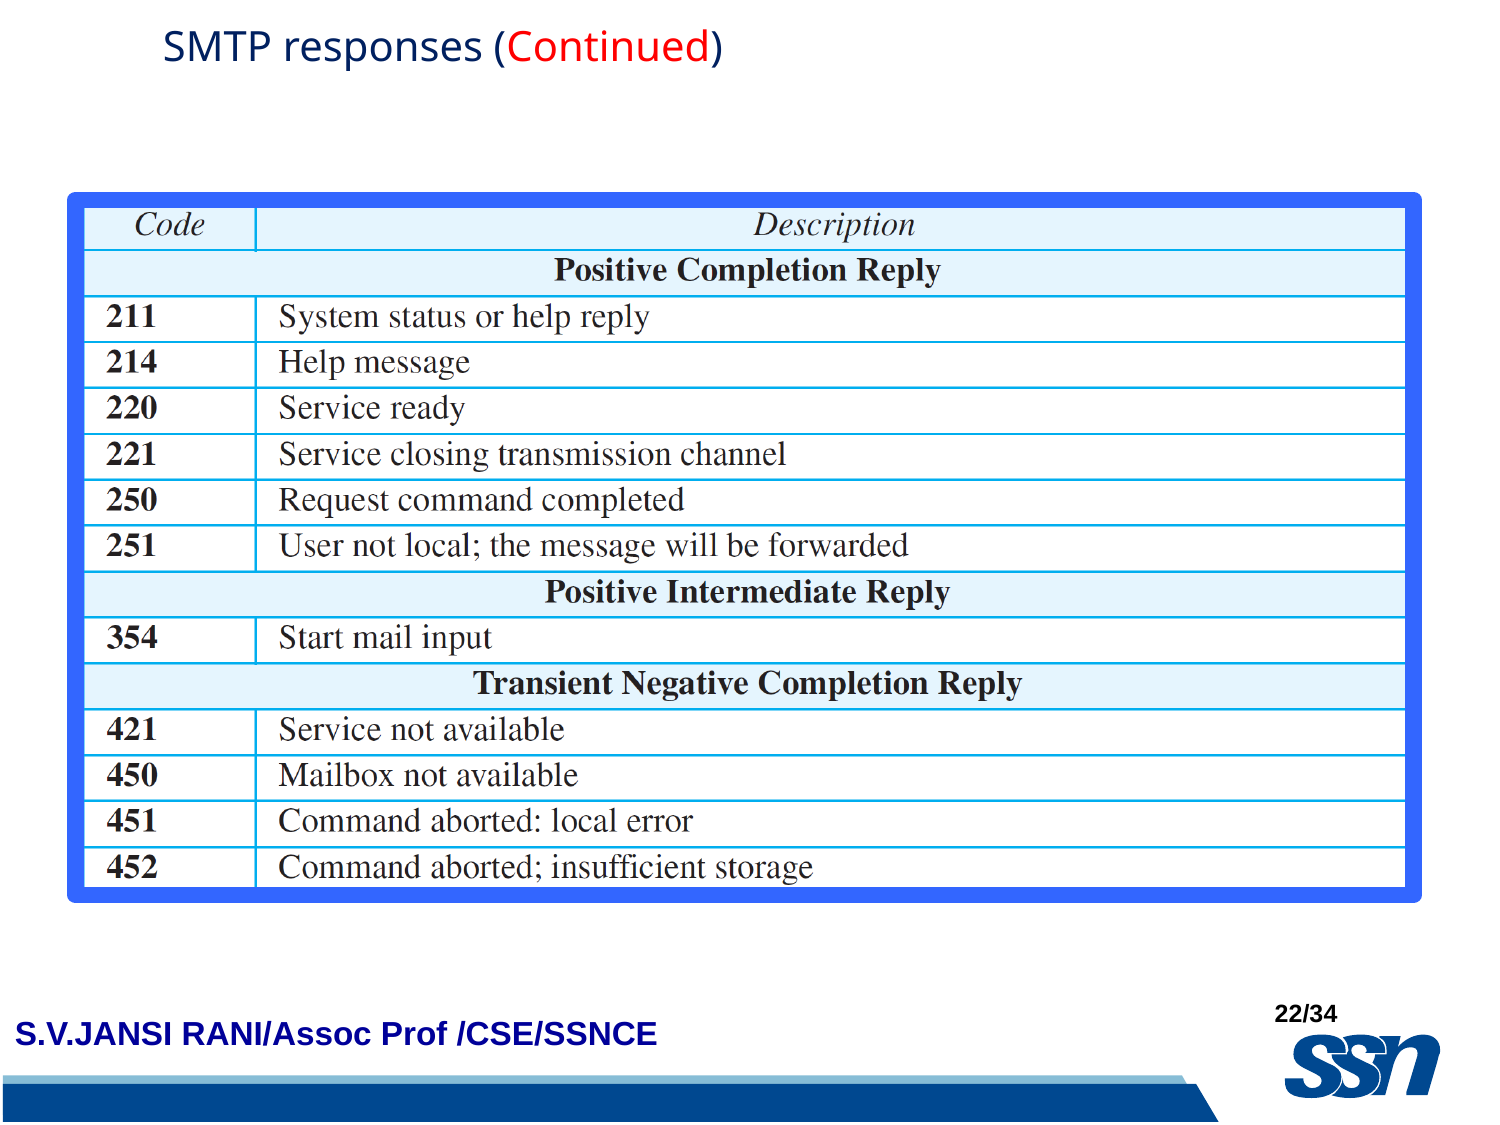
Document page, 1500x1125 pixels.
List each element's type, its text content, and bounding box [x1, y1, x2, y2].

text_box SMTP responses (Continued) [137, 12, 1063, 78]
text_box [74, 199, 1436, 896]
